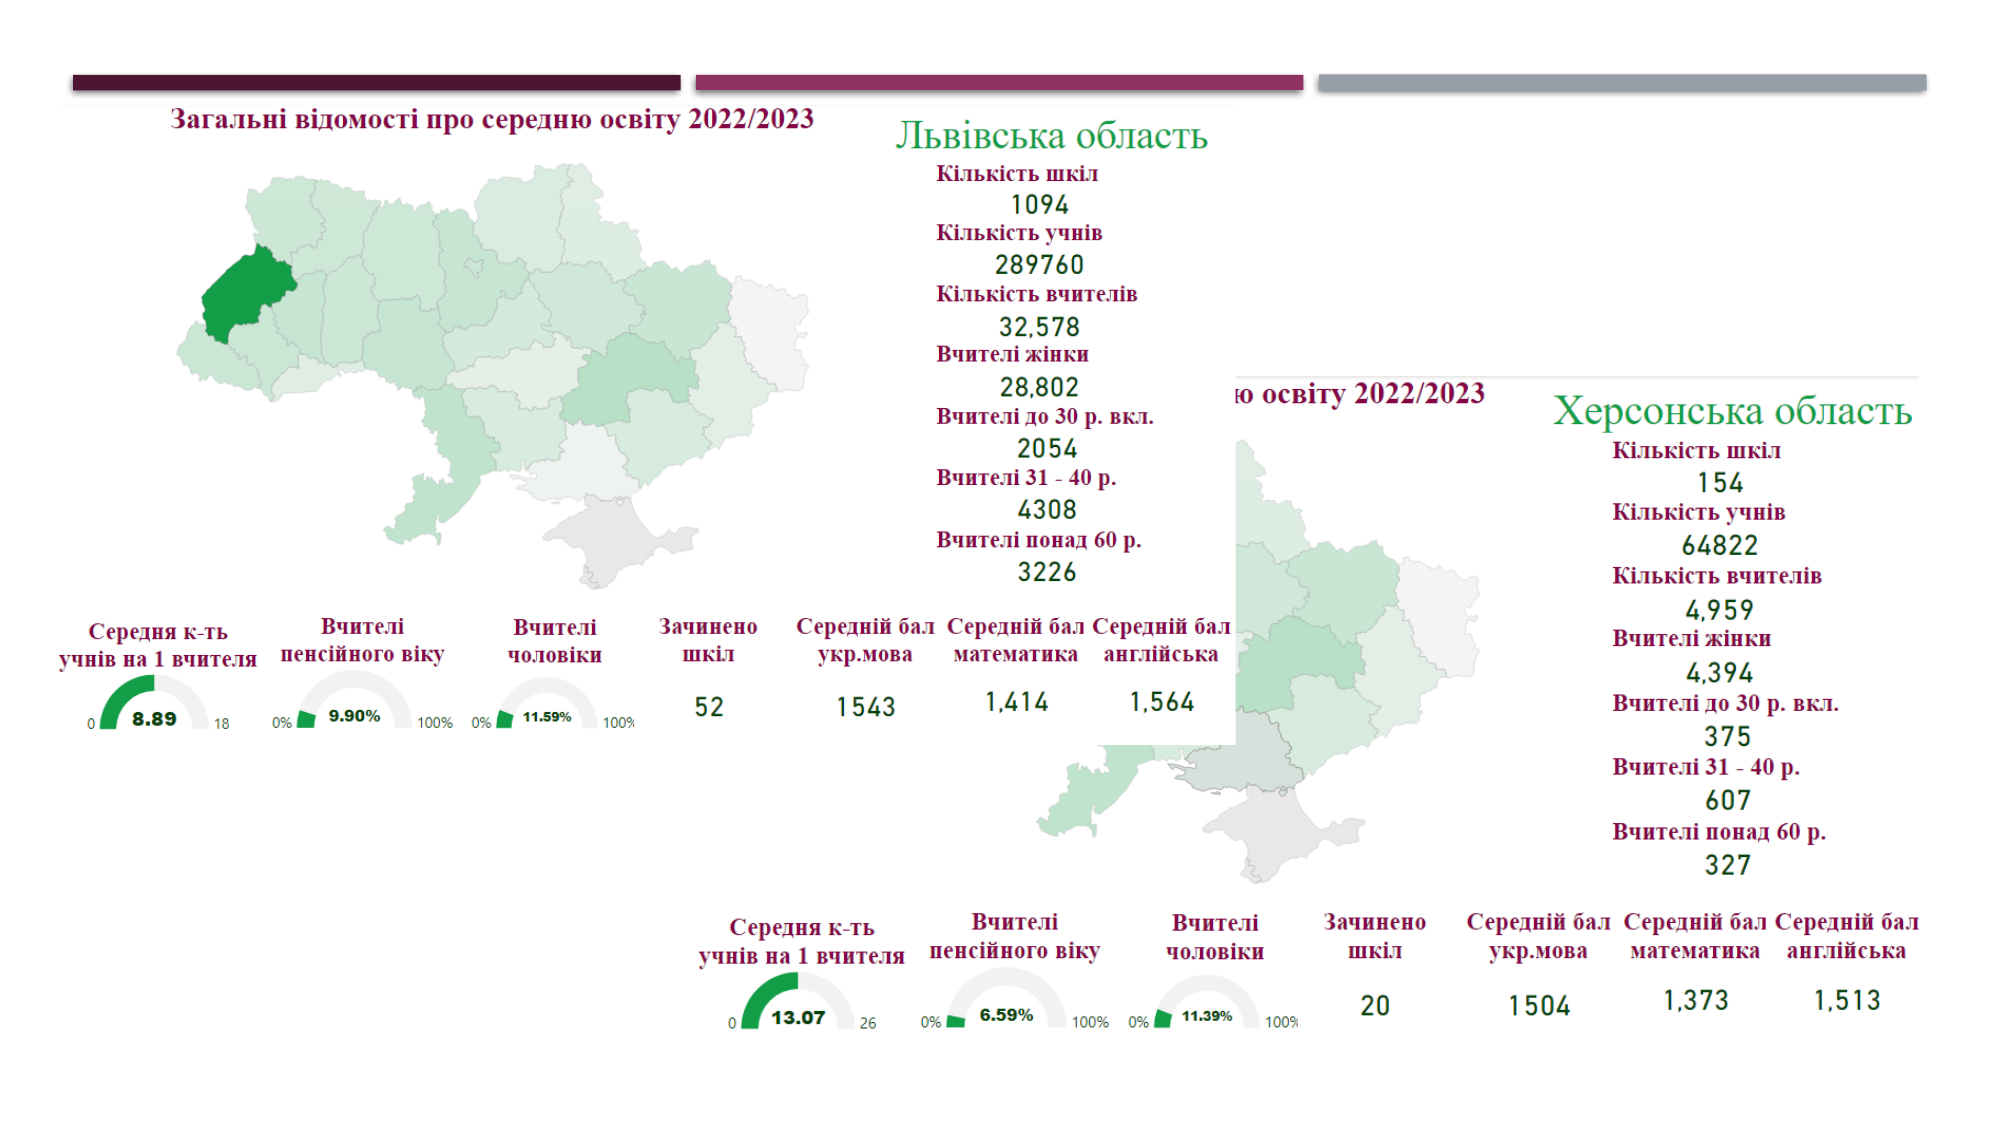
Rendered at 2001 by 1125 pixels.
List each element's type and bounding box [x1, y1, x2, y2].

picture [56, 105, 1920, 1046]
